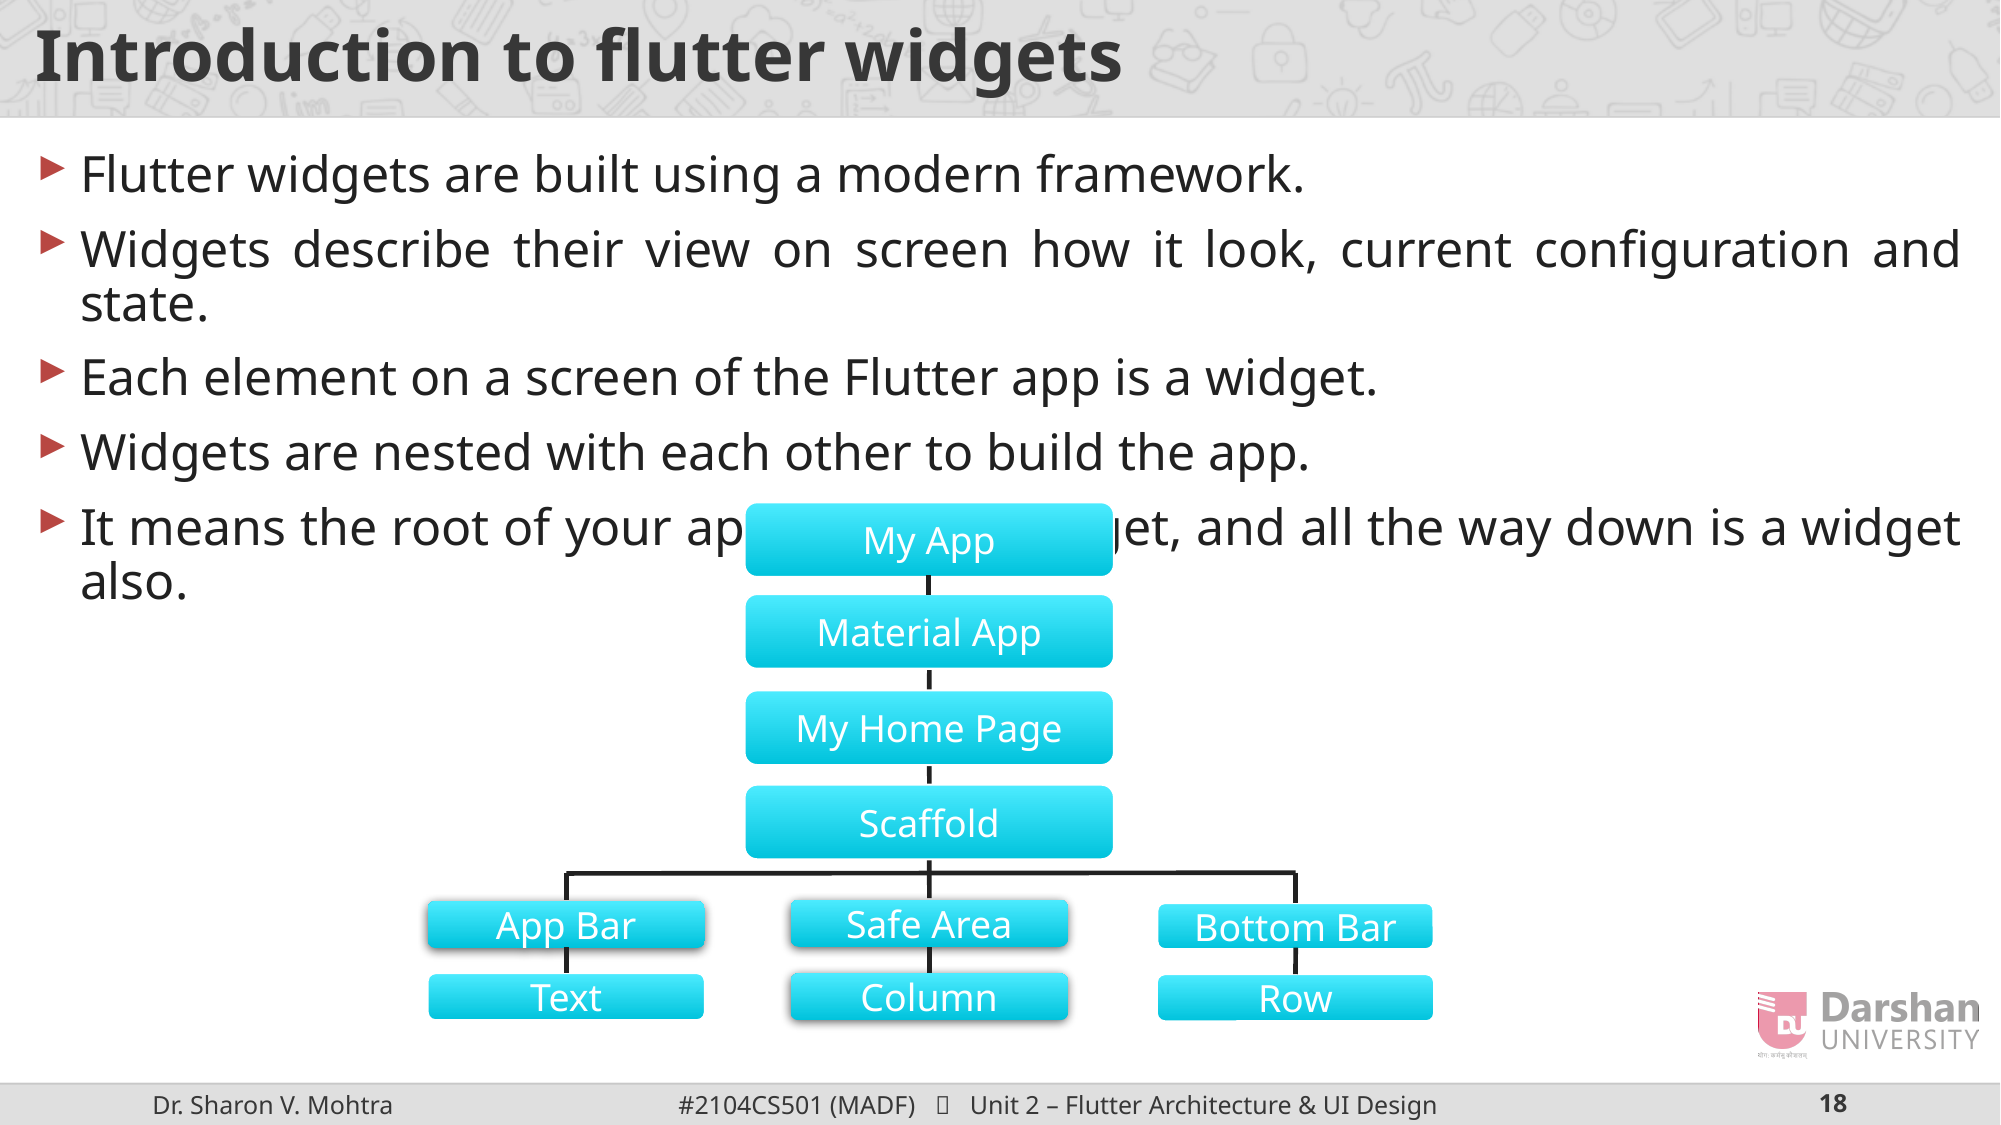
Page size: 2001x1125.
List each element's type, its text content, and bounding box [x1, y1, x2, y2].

text_box App Bar [427, 901, 705, 949]
text_box My App [743, 501, 1115, 579]
text_box Scaffold [743, 783, 1115, 861]
text_box Bottom Bar [1155, 900, 1436, 952]
list Flutter widgets are built using a modern framework. Widgets describe their view on screen how it look, current configuration and state. Each element on a screen of the Flutter app is a widget. Widgets are nested with each other to build the app. It means the root of your app is itself a widget, and all the way down is a widget also. [21, 141, 1979, 1059]
text_box Material App [743, 593, 1115, 670]
text_box Text [426, 972, 706, 1022]
title Introduction to flutter widgets [0, 0, 2000, 117]
text_box Safe Area [790, 899, 1068, 947]
text_box Row [1155, 973, 1436, 1023]
text_box Column [790, 973, 1068, 1021]
text_box My Home Page [743, 689, 1115, 767]
